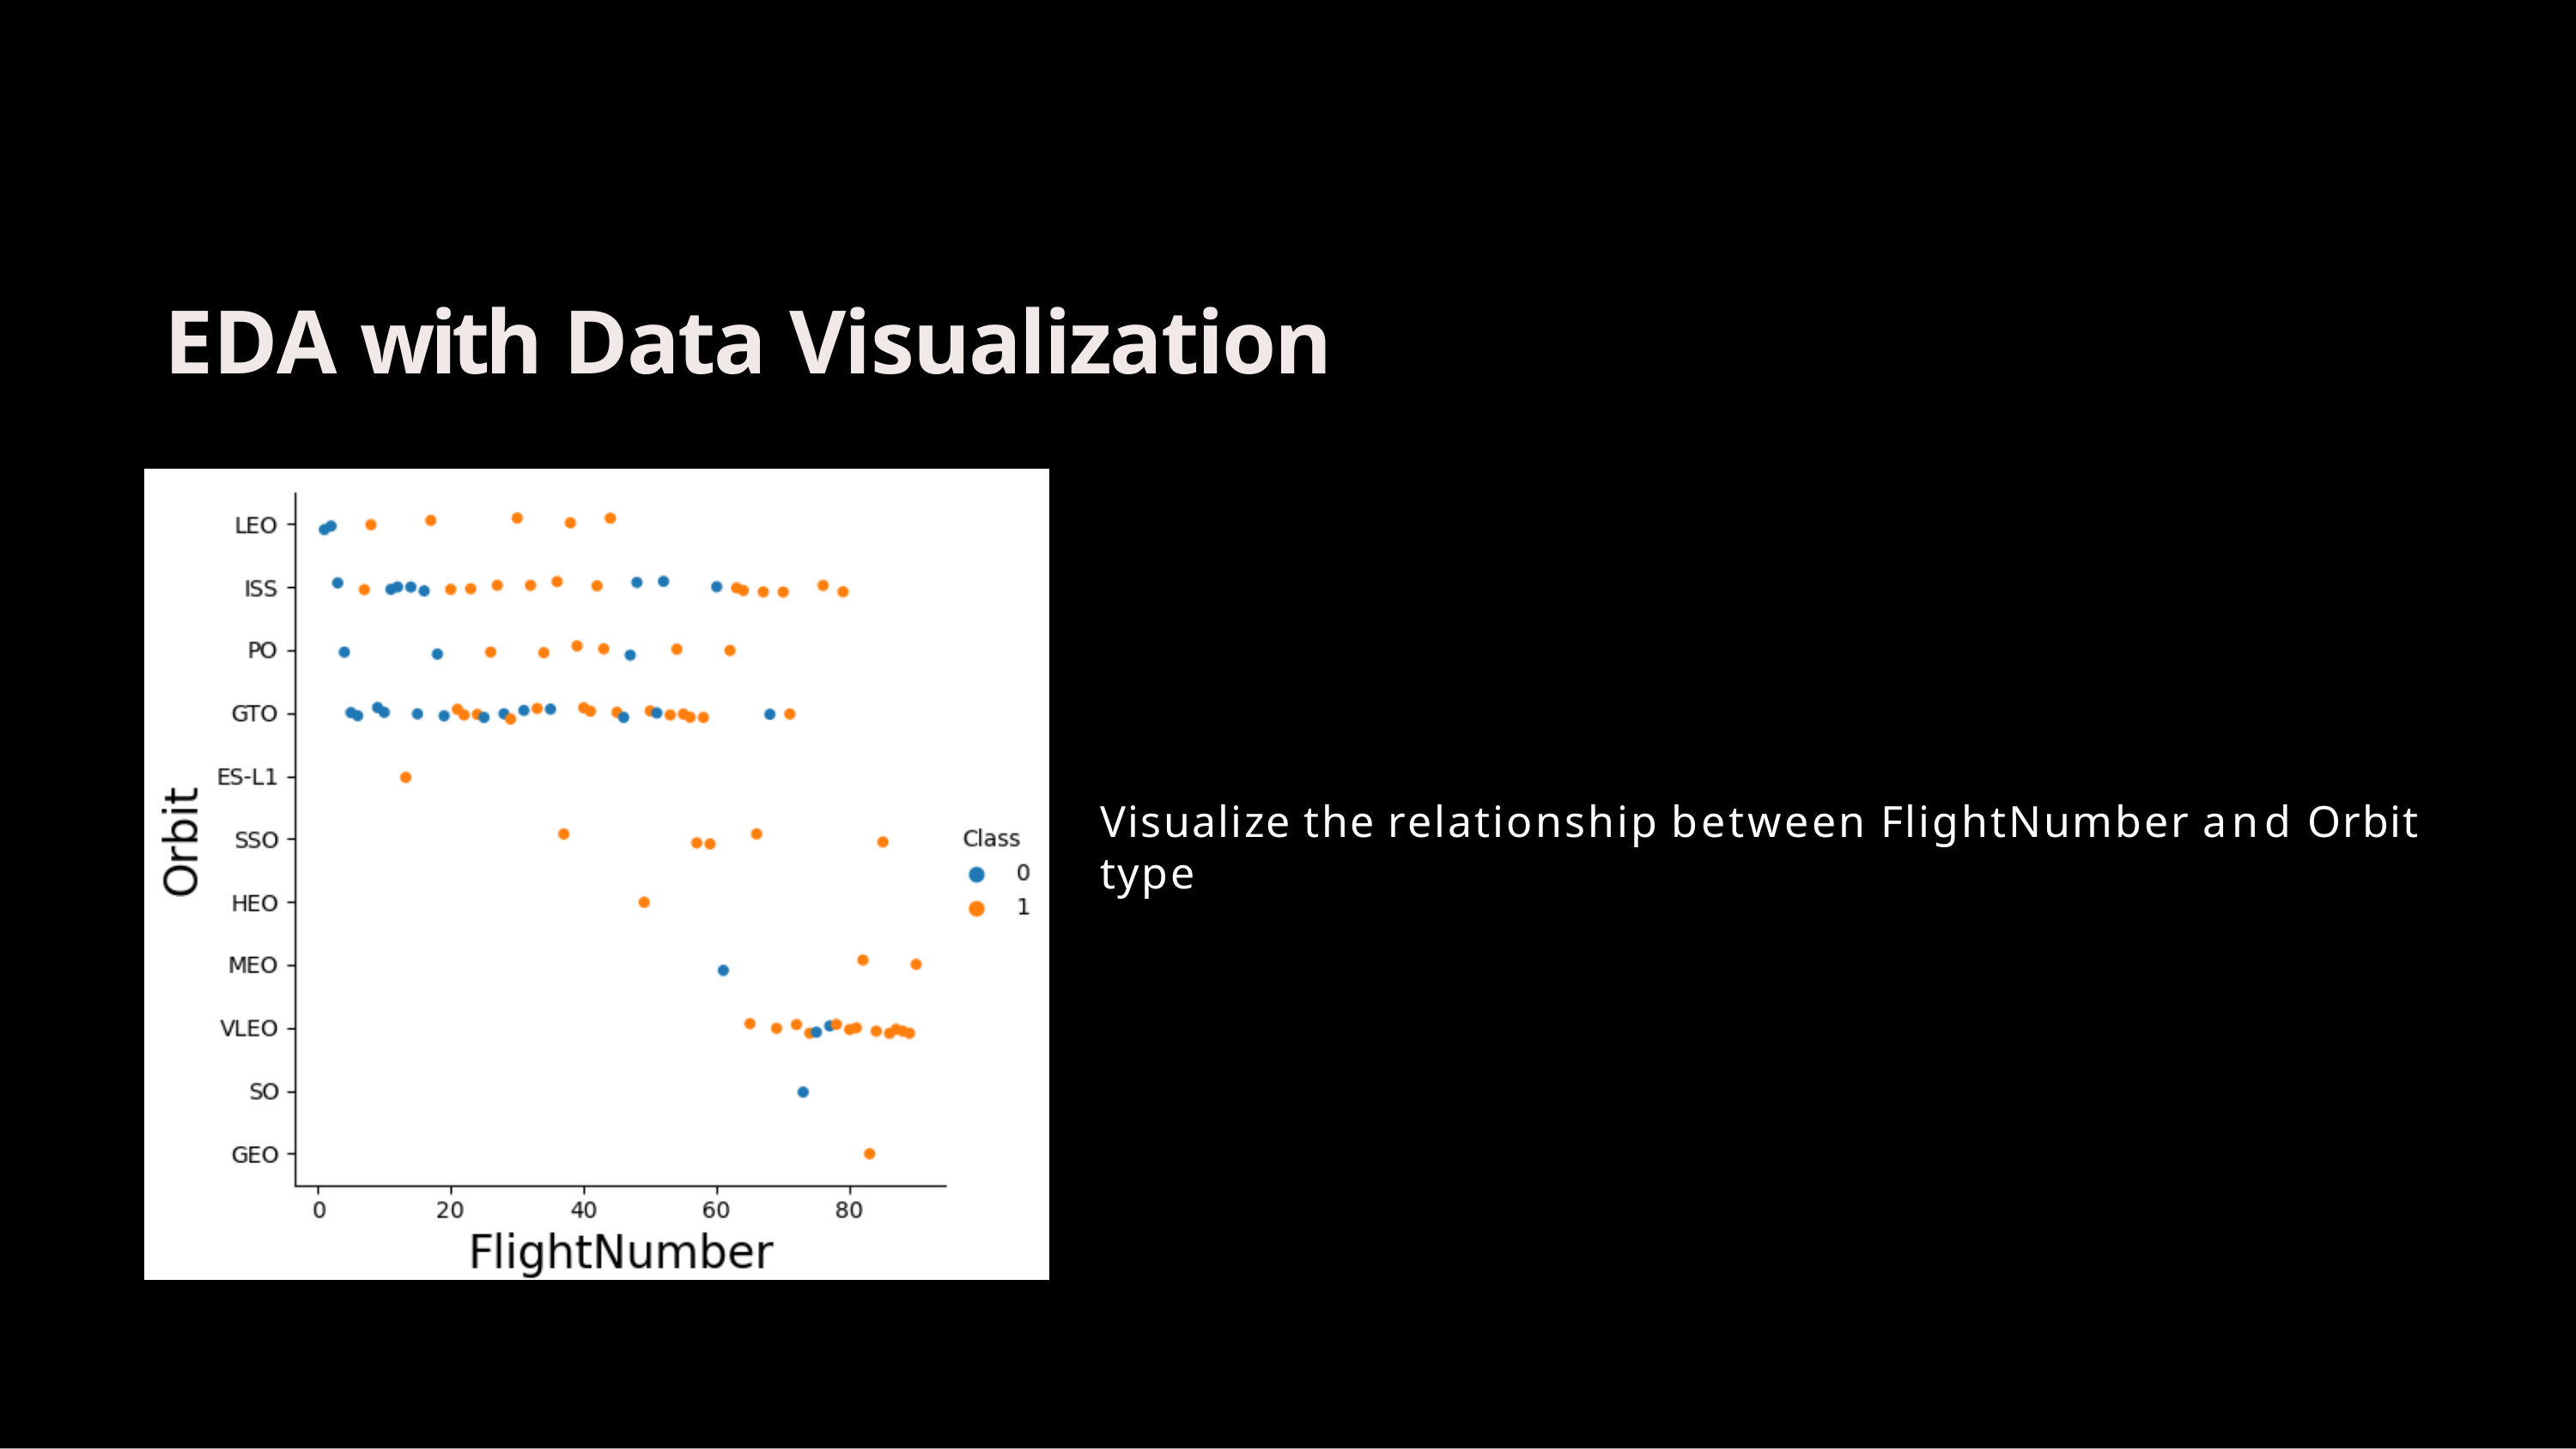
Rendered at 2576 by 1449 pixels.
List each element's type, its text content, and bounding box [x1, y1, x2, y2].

text_box Visualize the relationship between FlightNumber and Orbit type [1098, 792, 2476, 898]
picture [144, 469, 1050, 1280]
title EDA with Data Visualization [140, 209, 1915, 529]
